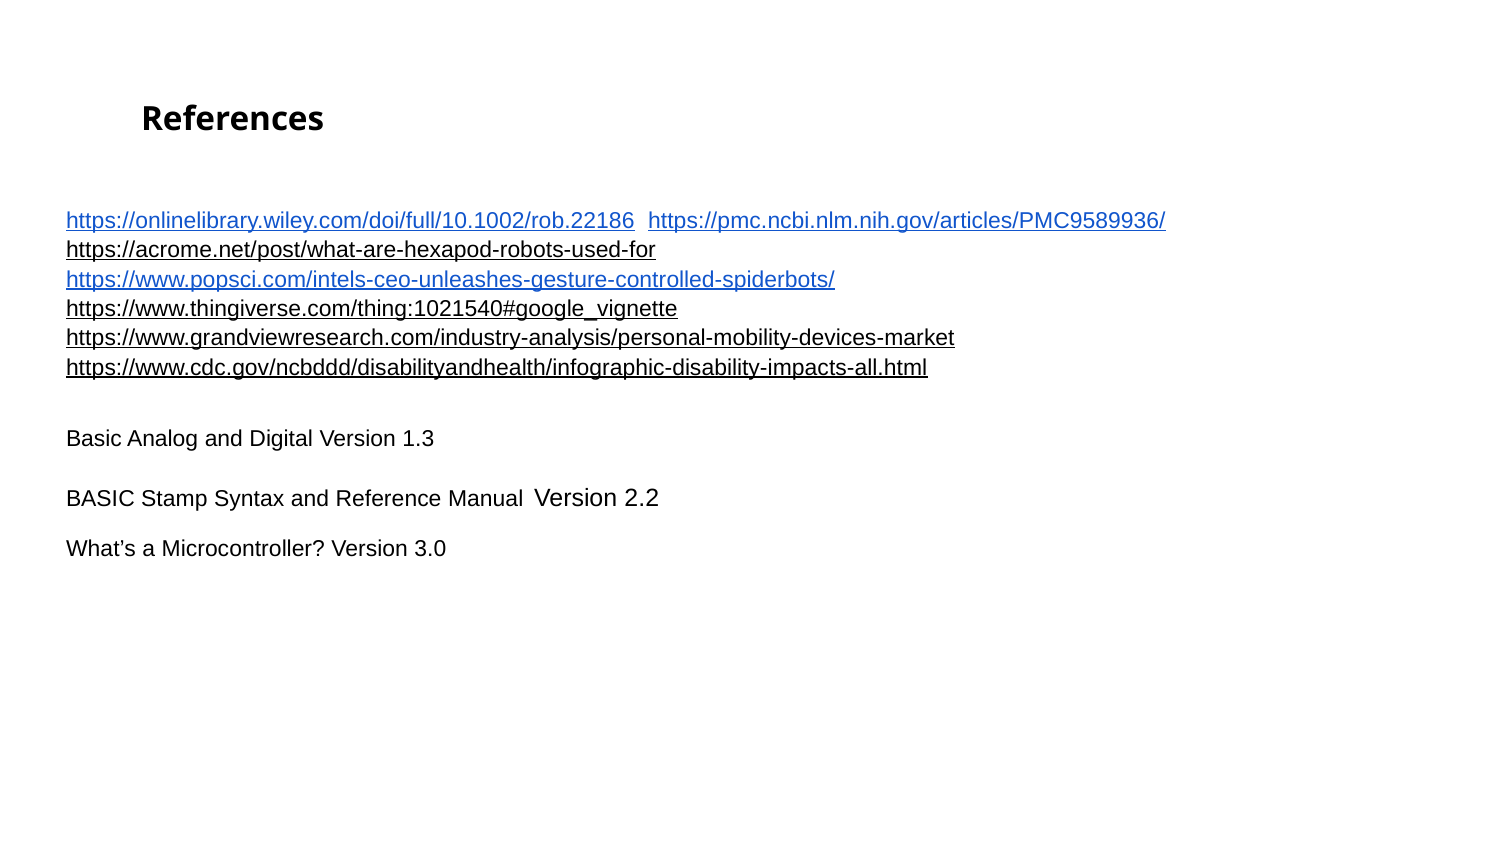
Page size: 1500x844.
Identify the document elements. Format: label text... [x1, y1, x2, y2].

title References [51, 72, 1449, 176]
list https://onlinelibrary.wiley.com/doi/full/10.1002/rob.22186 https://pmc.ncbi.nlm.nih.gov/articles/PMC9589936/ https://acrome.net/post/what-are-hexapod-robots-used-for https://www.popsci.com/intels-ceo-unleashes-gesture-controlled-spiderbots/ https://www.thingiverse.com/thing:1021540#google_vignette https://www.grandviewresearch.com/industry-analysis/personal-mobility-devices-market https://www.cdc.gov/ncbddd/disabilityandhealth/infographic-disability-impacts-all.html Basic Analog and Digital Version 1.3 BASIC Stamp Syntax and Reference Manual Version 2.2 What’s a Microcontroller? Version 3.0 [51, 189, 1449, 750]
